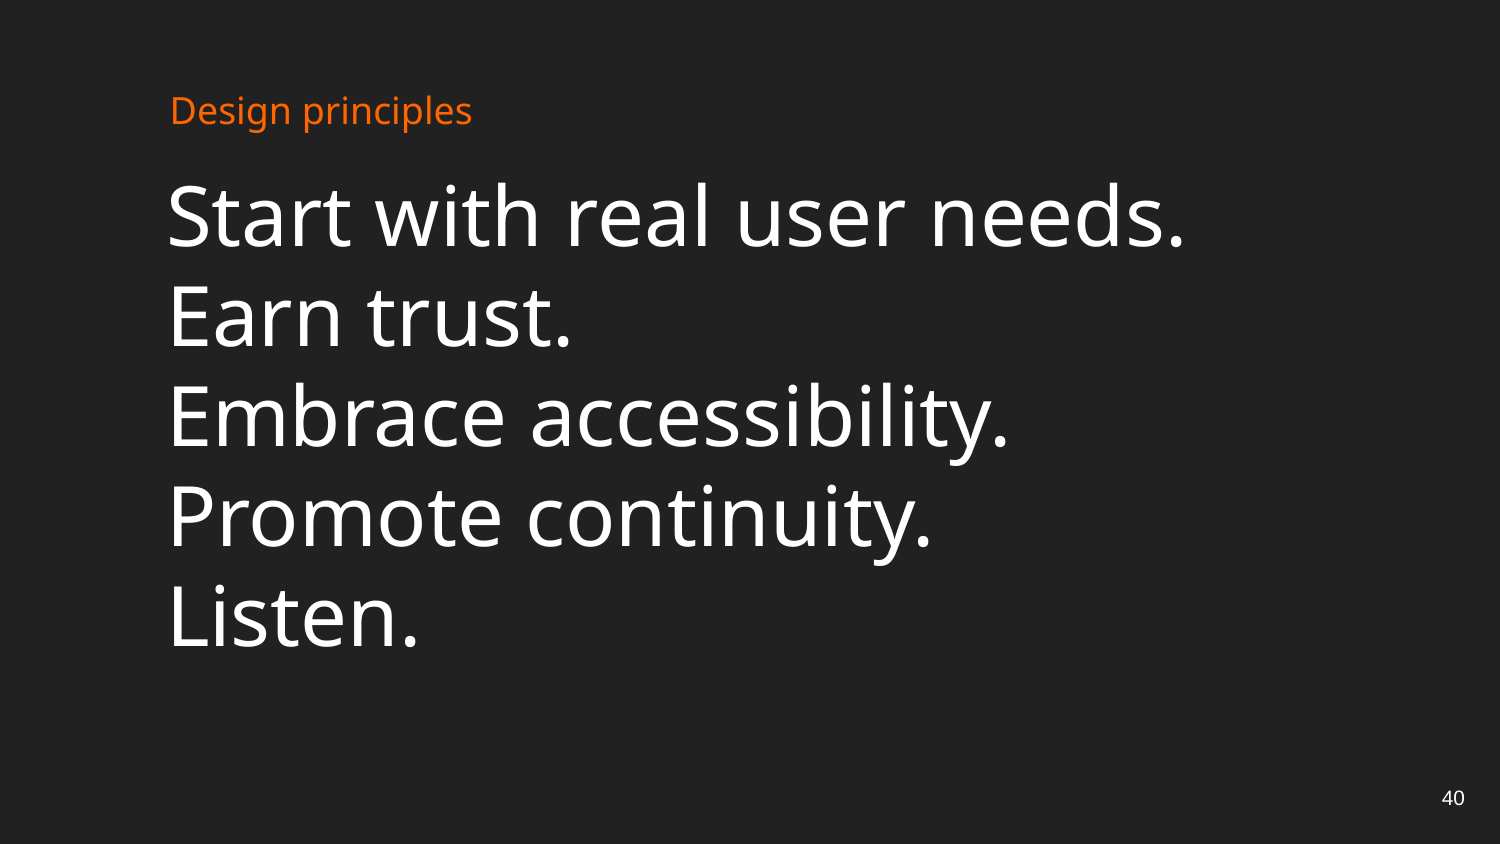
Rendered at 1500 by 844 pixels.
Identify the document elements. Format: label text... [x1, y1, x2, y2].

slide_number 40 [1389, 764, 1480, 830]
title Design principles [158, 84, 1378, 152]
text_box Start with real user needs. Earn trust. Embrace accessibility. Promote continuity. Listen. [154, 152, 1375, 740]
